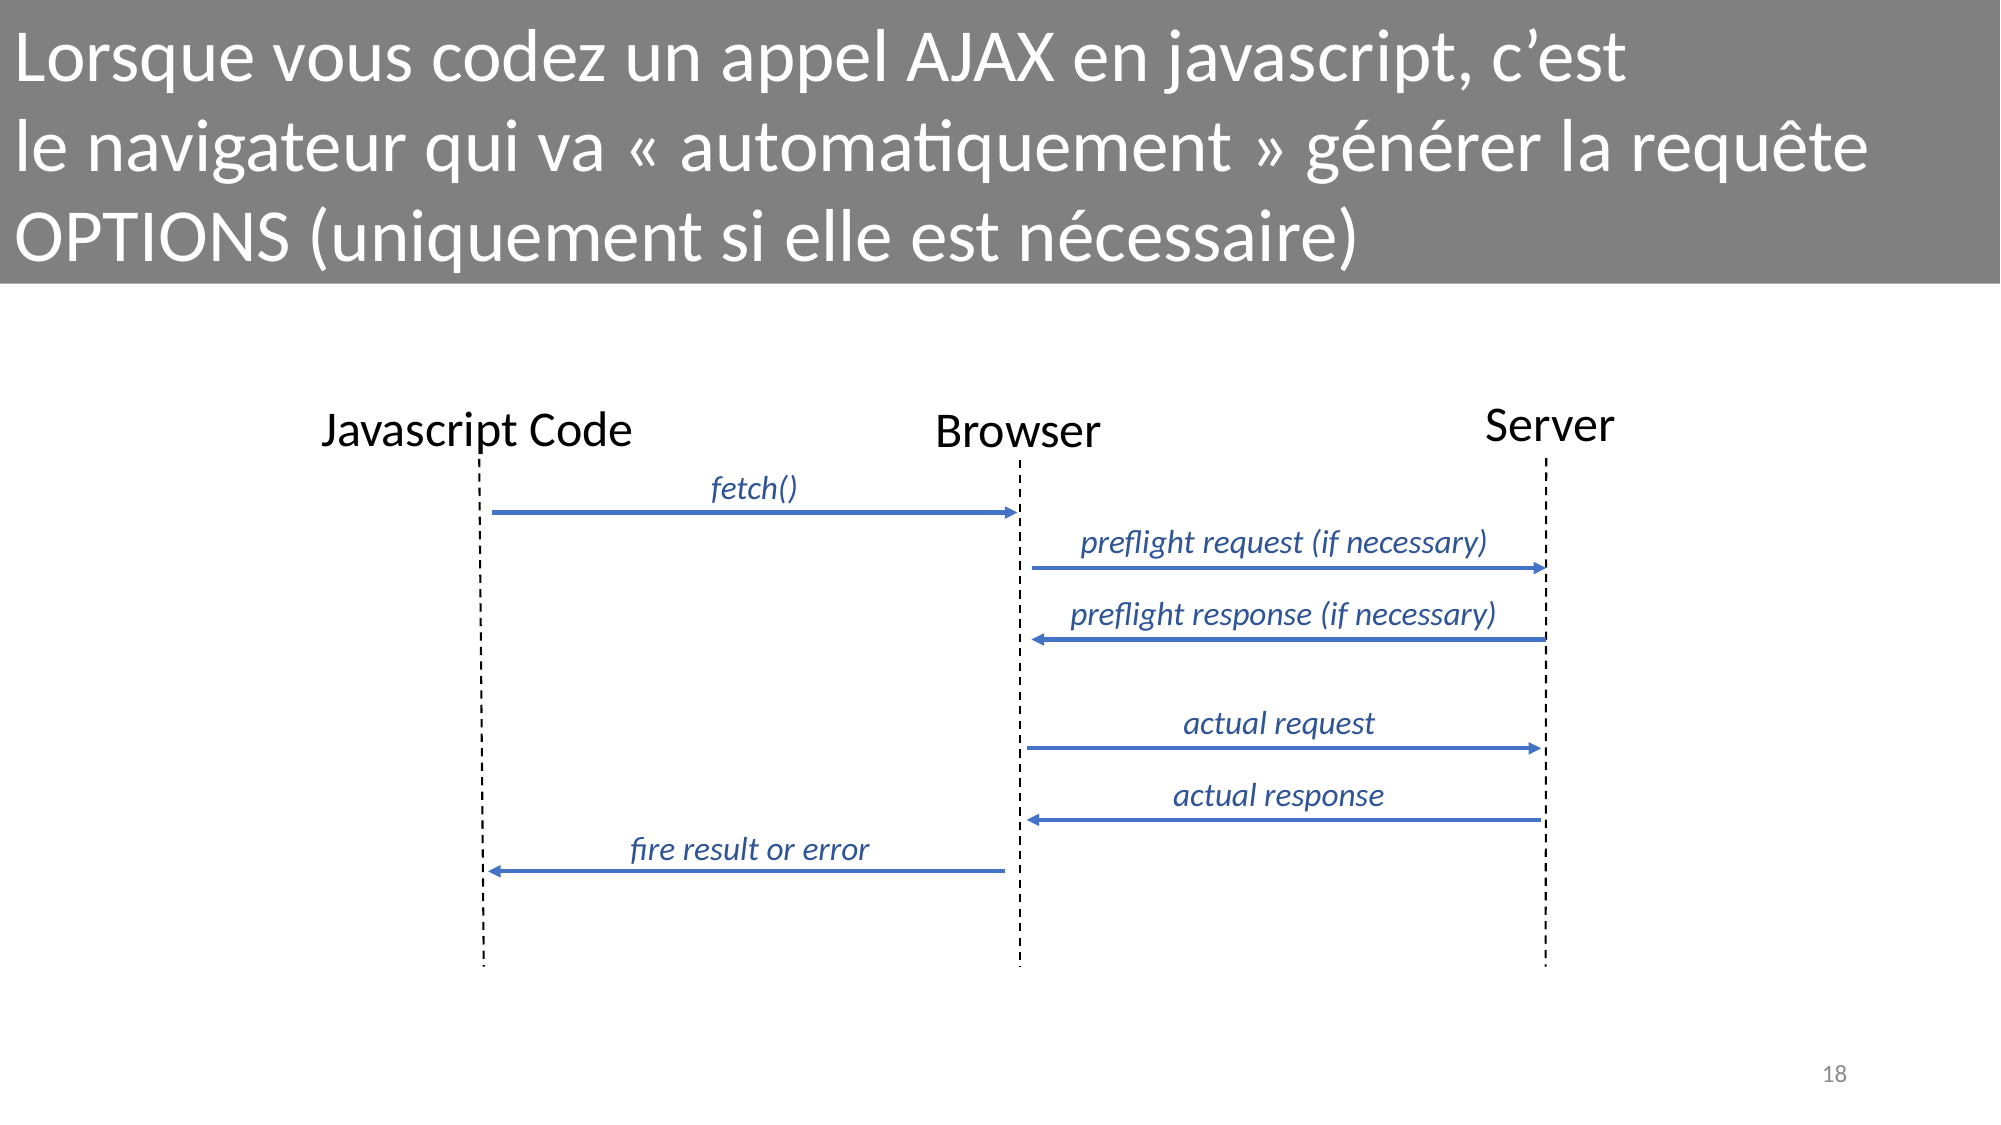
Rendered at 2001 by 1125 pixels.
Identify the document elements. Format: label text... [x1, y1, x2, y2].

text_box fetch() [487, 458, 1022, 514]
text_box preflight request (if necessary) [1020, 513, 1545, 568]
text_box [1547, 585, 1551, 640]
text_box Javascript Code [306, 389, 649, 464]
slide_number 18 [1412, 1042, 1863, 1103]
text_box actual request [1012, 693, 1019, 749]
text_box actual request [1020, 693, 1545, 749]
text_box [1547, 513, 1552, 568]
text_box fire result or error [484, 820, 1017, 875]
text_box Lorsque vous codez un appel AJAX en javascript, c’est le navigateur qui va « automatiquement » générer la requête OPTIONS (uniquement si elle est nécessaire) [0, 0, 2000, 284]
text_box actual response [1020, 765, 1545, 821]
text_box Server [1471, 384, 1632, 460]
text_box Browser [920, 390, 1118, 465]
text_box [479, 458, 484, 967]
text_box actual response [1012, 765, 1019, 821]
text_box preflight response (if necessary) [1020, 585, 1545, 640]
